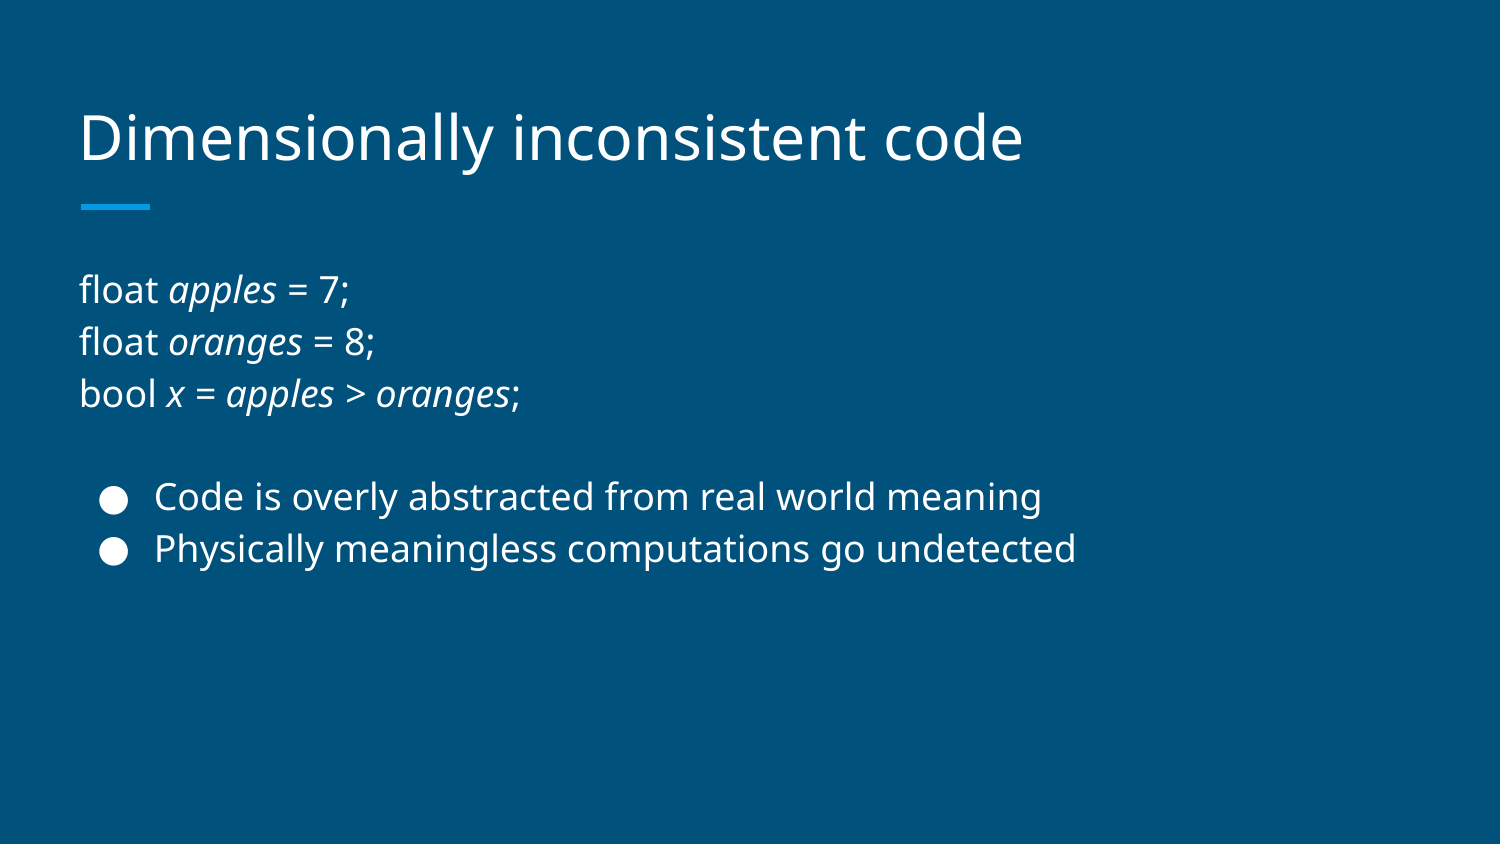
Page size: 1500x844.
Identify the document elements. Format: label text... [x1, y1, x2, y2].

title Dimensionally inconsistent code [63, 75, 1437, 188]
list float apples = 7; float oranges = 8; bool x = apples > oranges; Code is overly abstracted from real world meaning Physically meaningless computations go undetected [63, 244, 1437, 750]
